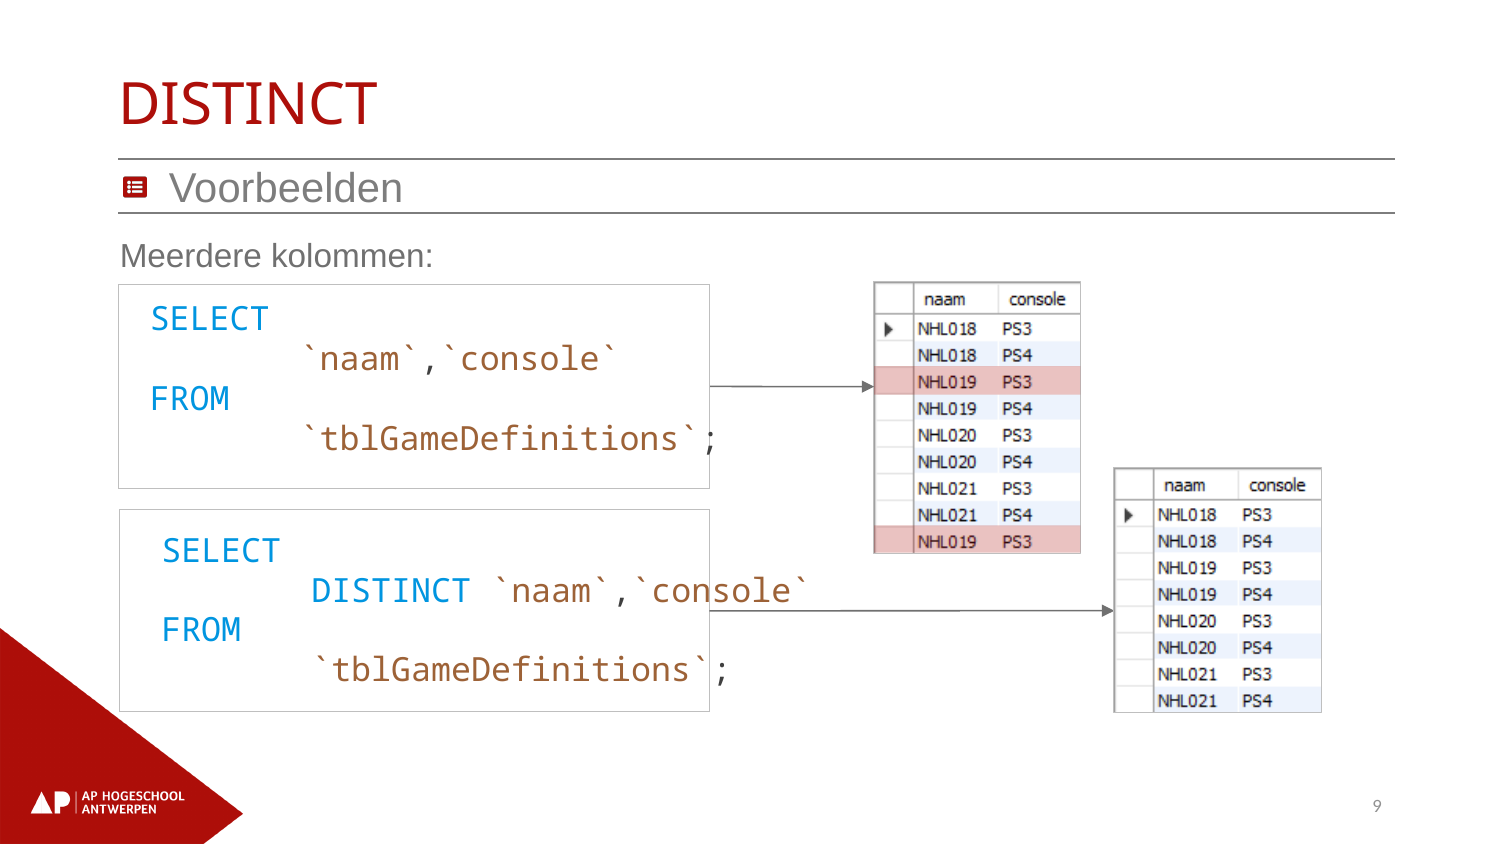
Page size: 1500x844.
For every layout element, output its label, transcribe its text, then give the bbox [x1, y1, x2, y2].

text_box [117, 284, 710, 489]
slide_number 9 [1263, 782, 1397, 827]
title DISTINCT [103, 66, 1397, 141]
picture [1114, 468, 1321, 712]
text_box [118, 153, 1429, 220]
text_box SELECT DISTINCT `naam`,`console` FROM `tblGameDefinitions`; [146, 521, 697, 691]
text_box Meerdere kolommen: [105, 226, 450, 282]
text_box [118, 509, 710, 713]
text_box SELECT `naam`,`console` FROM `tblGameDefinitions`; [135, 289, 686, 459]
picture [0, 623, 246, 844]
picture [874, 282, 1081, 553]
